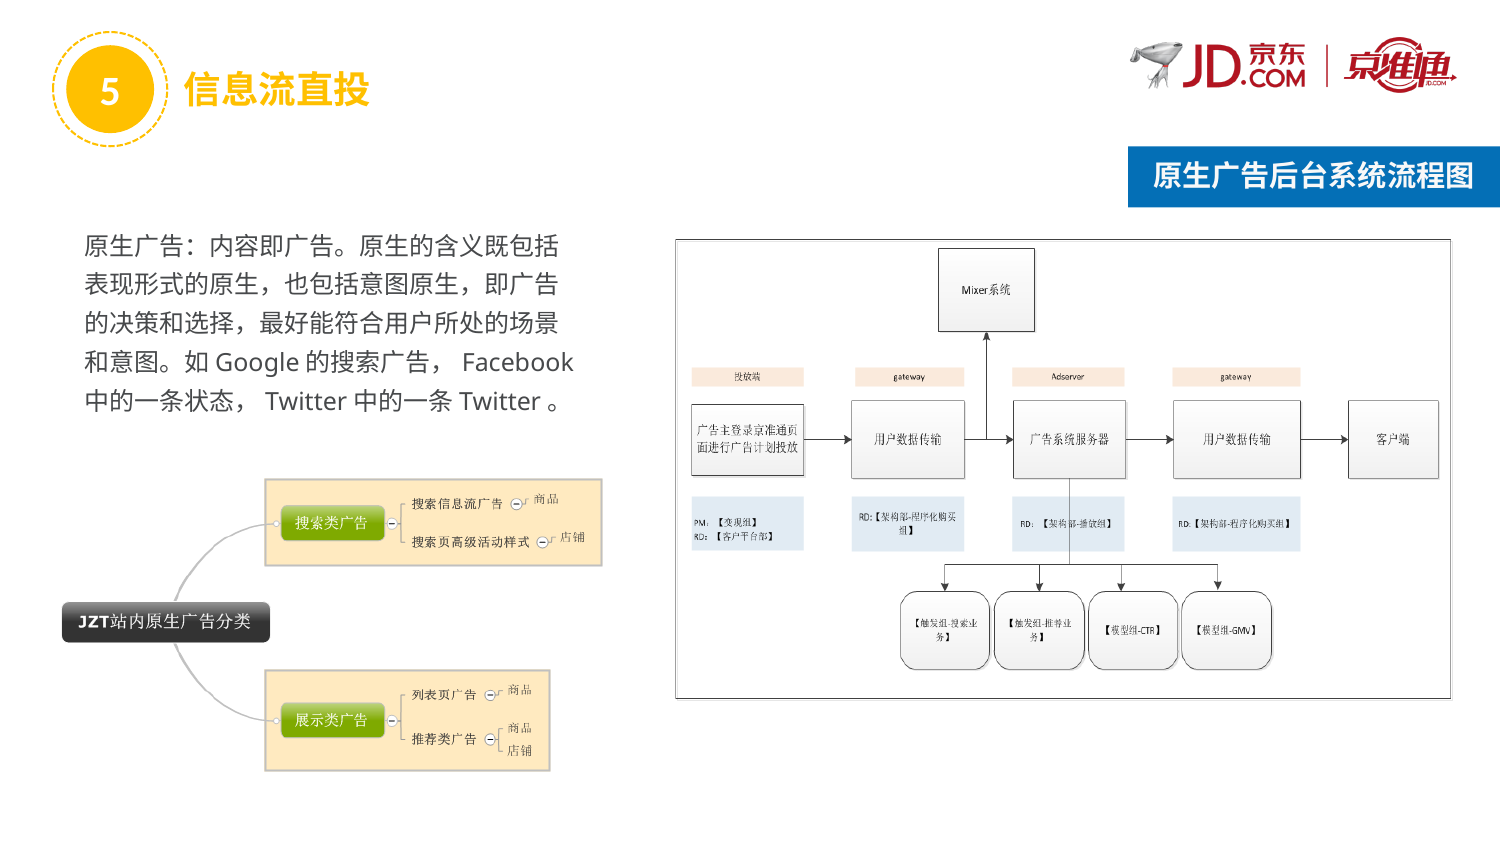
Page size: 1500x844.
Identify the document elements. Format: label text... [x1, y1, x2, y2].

text_box 原生广告：内容即广告。原生的含义既包括表现形式的原生，也包括意图原生，即广告的决策和选择，最好能符合用户所处的场景和意图。如Google的搜索广告，Facebook中的一条状态，Twitter中的一条Twitter。 [76, 213, 585, 421]
text_box [1128, 146, 1500, 208]
picture [1114, 30, 1471, 103]
picture [4, 232, 1459, 807]
text_box 信息流直投 [168, 58, 386, 119]
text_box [52, 31, 168, 147]
text_box 原生广告后台系统流程图 [1128, 150, 1483, 201]
